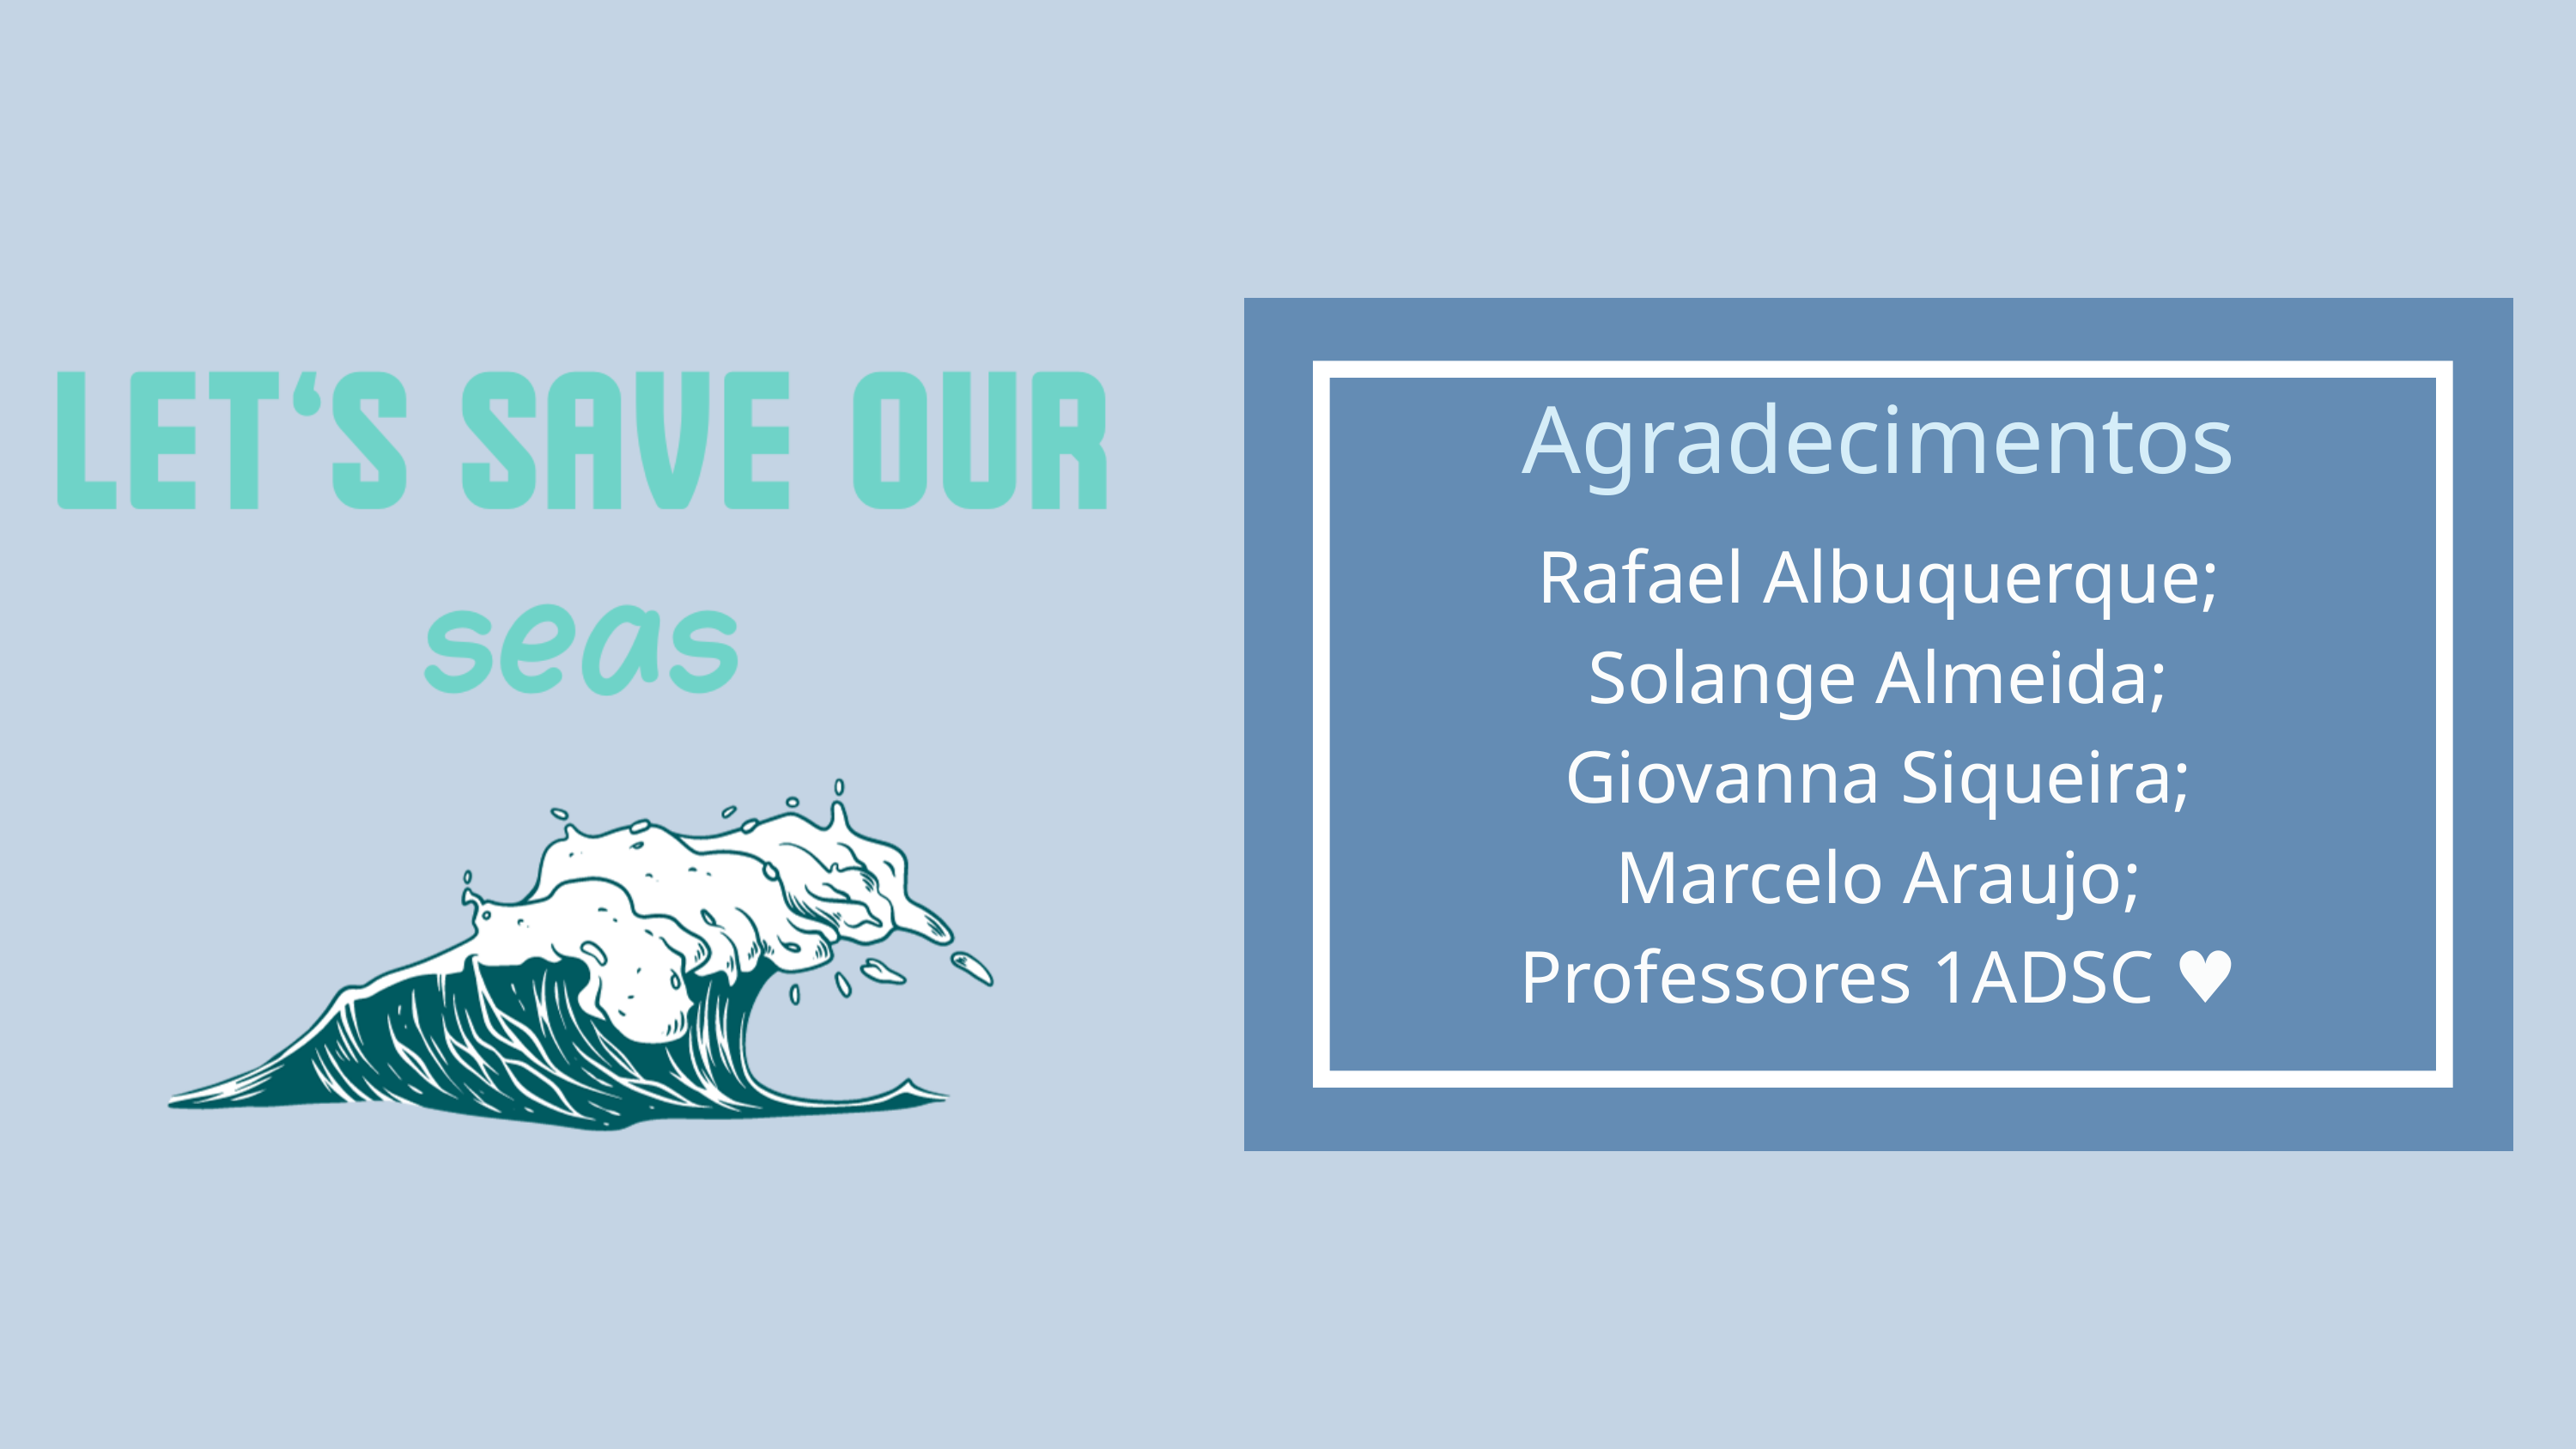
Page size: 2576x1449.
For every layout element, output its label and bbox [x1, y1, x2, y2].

text_box [1243, 297, 2514, 1151]
text_box [0, 0, 2576, 1449]
